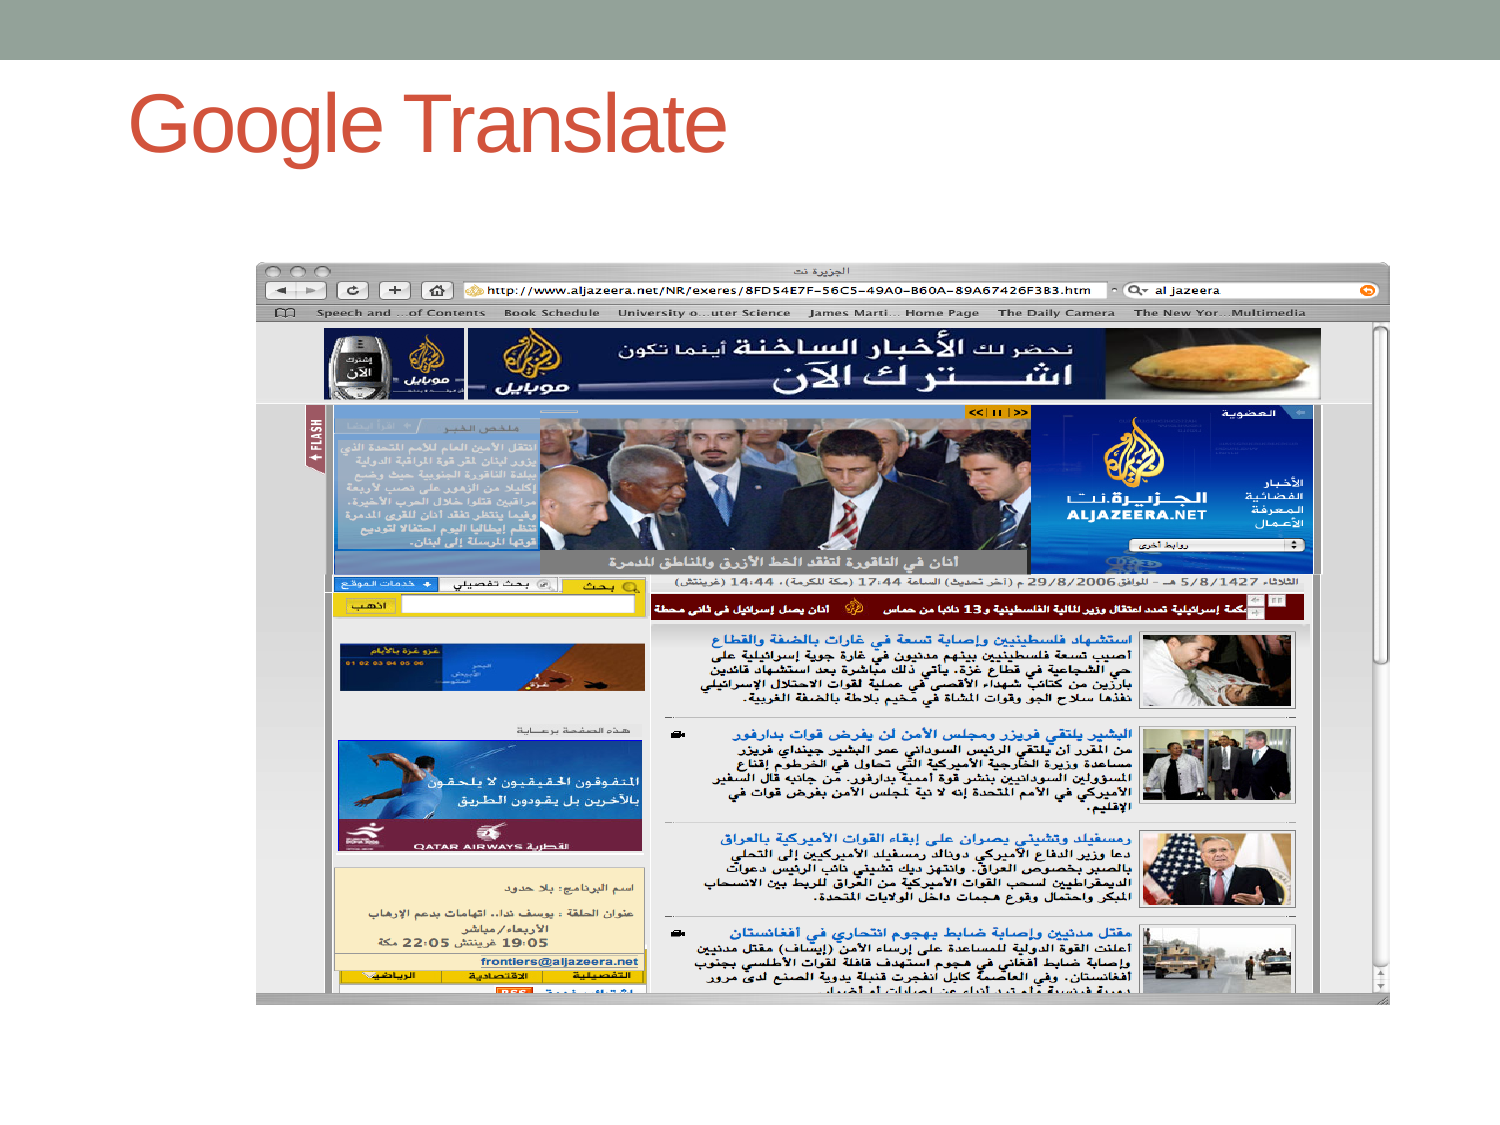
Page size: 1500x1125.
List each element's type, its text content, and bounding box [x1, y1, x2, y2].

title Google Translate [112, 24, 1388, 213]
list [255, 262, 1390, 1005]
